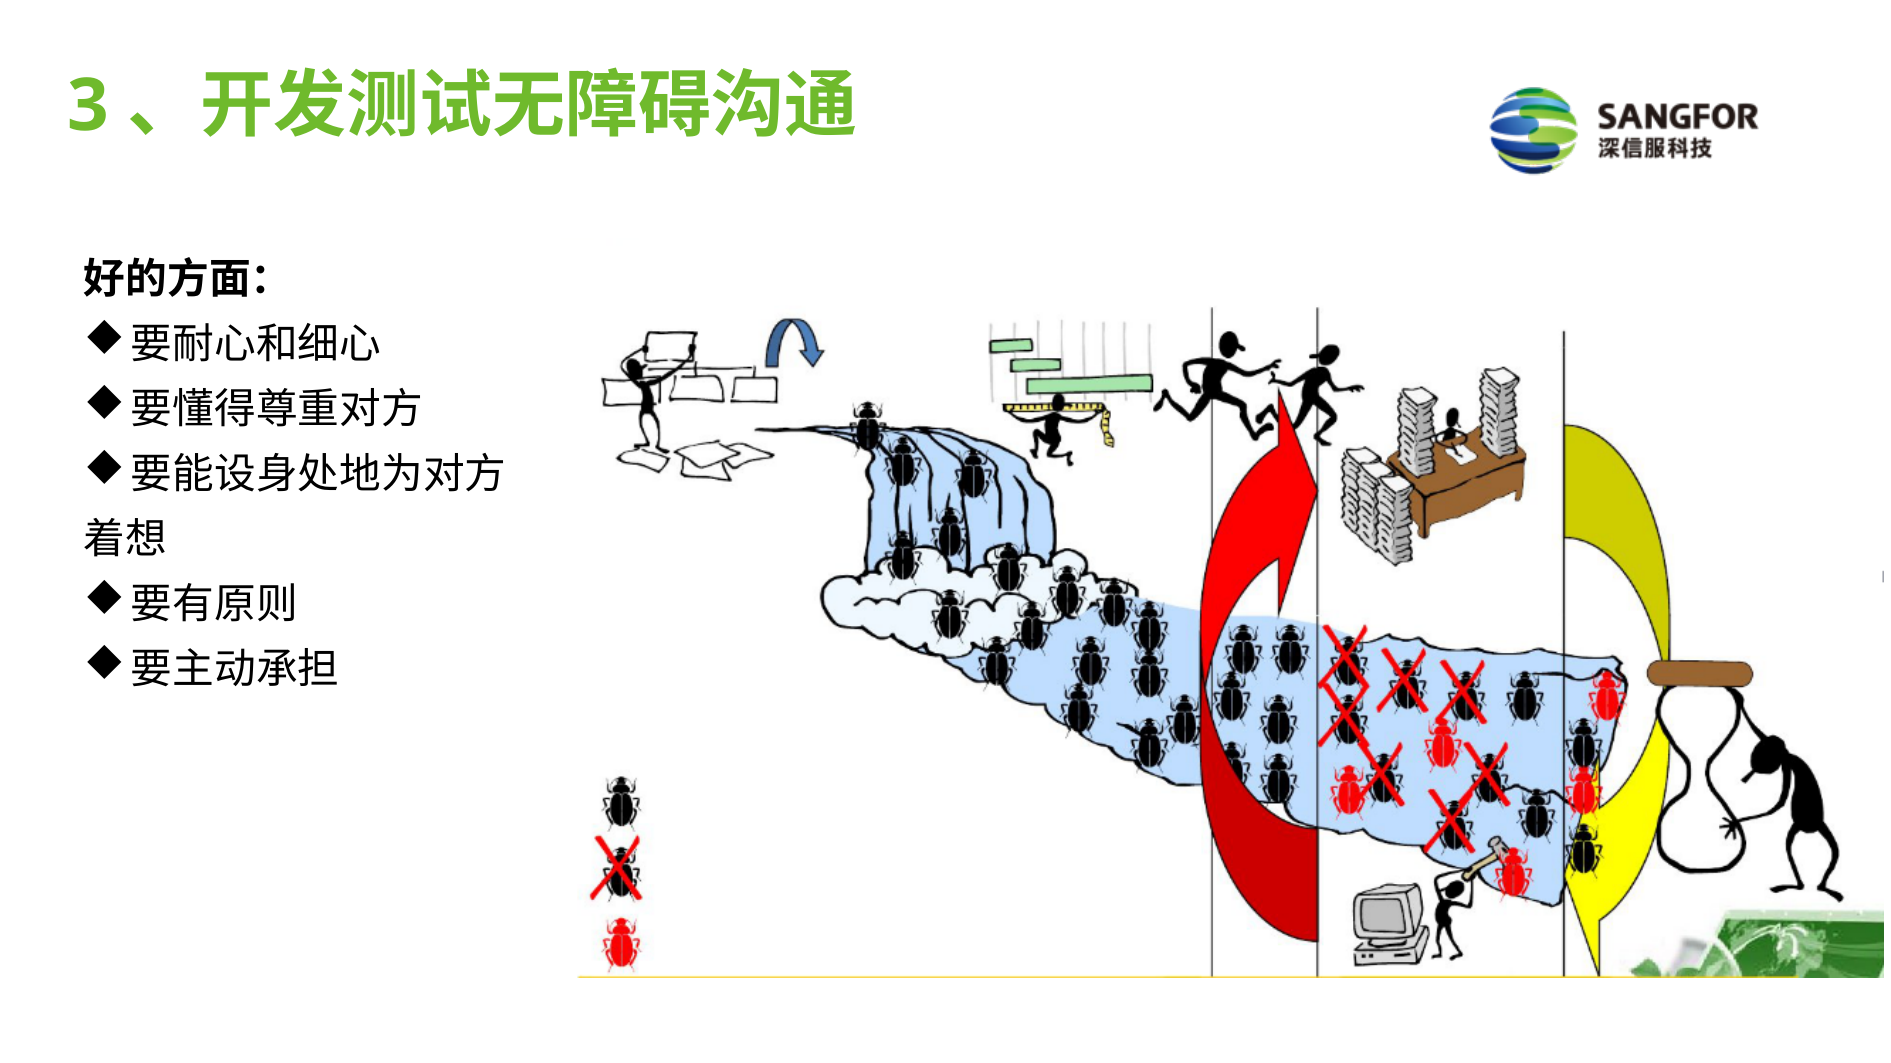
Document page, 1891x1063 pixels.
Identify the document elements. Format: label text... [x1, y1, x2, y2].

text_box 好的方面： 要耐心和细心 要懂得尊重对方 要能设身处地为对方 着想 要有原则 要主动承担 [69, 229, 737, 700]
picture [525, 237, 1884, 979]
text_box 3、开发测试无障碍沟通 [53, 50, 872, 153]
picture [1484, 83, 1765, 181]
